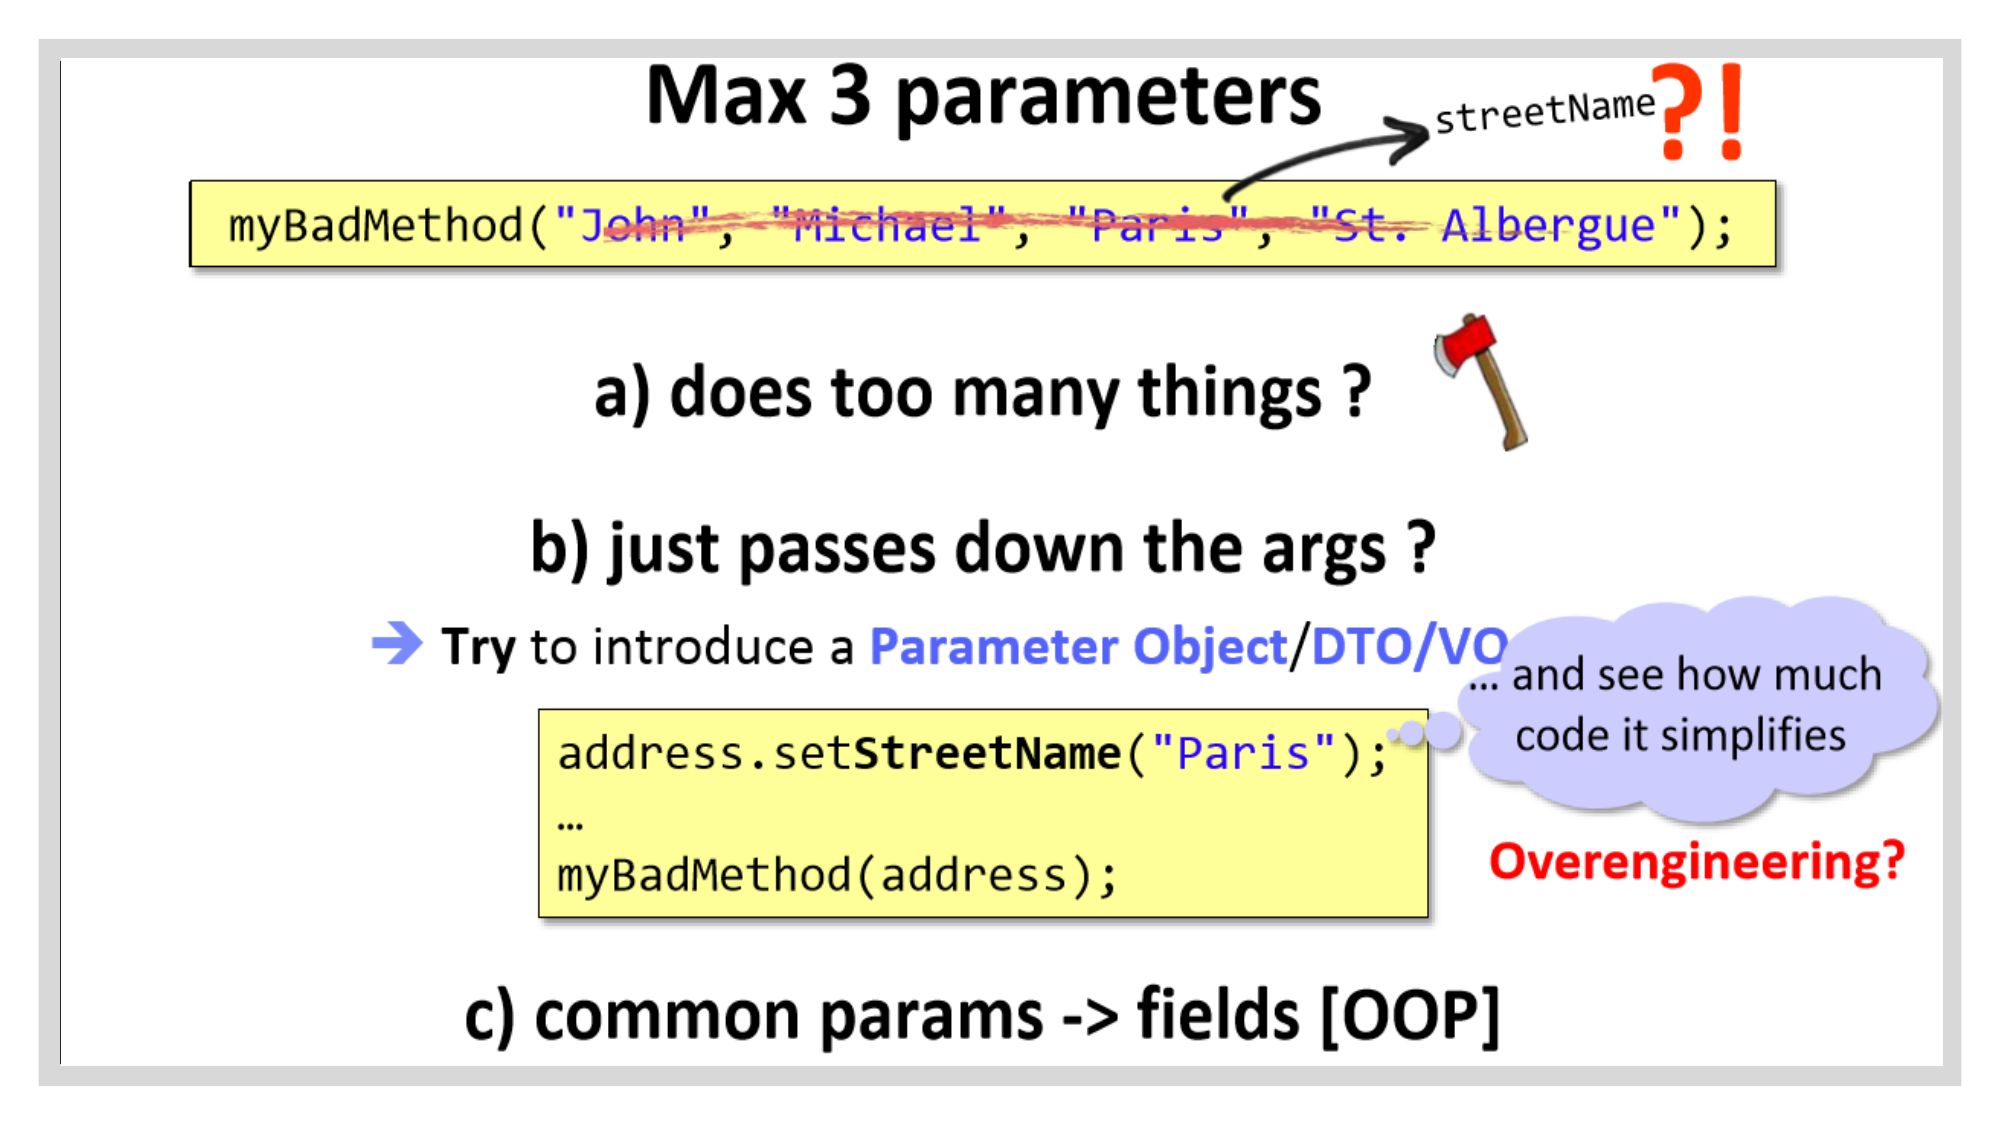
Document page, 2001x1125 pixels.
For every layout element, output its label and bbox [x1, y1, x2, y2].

picture [61, 58, 1943, 1066]
